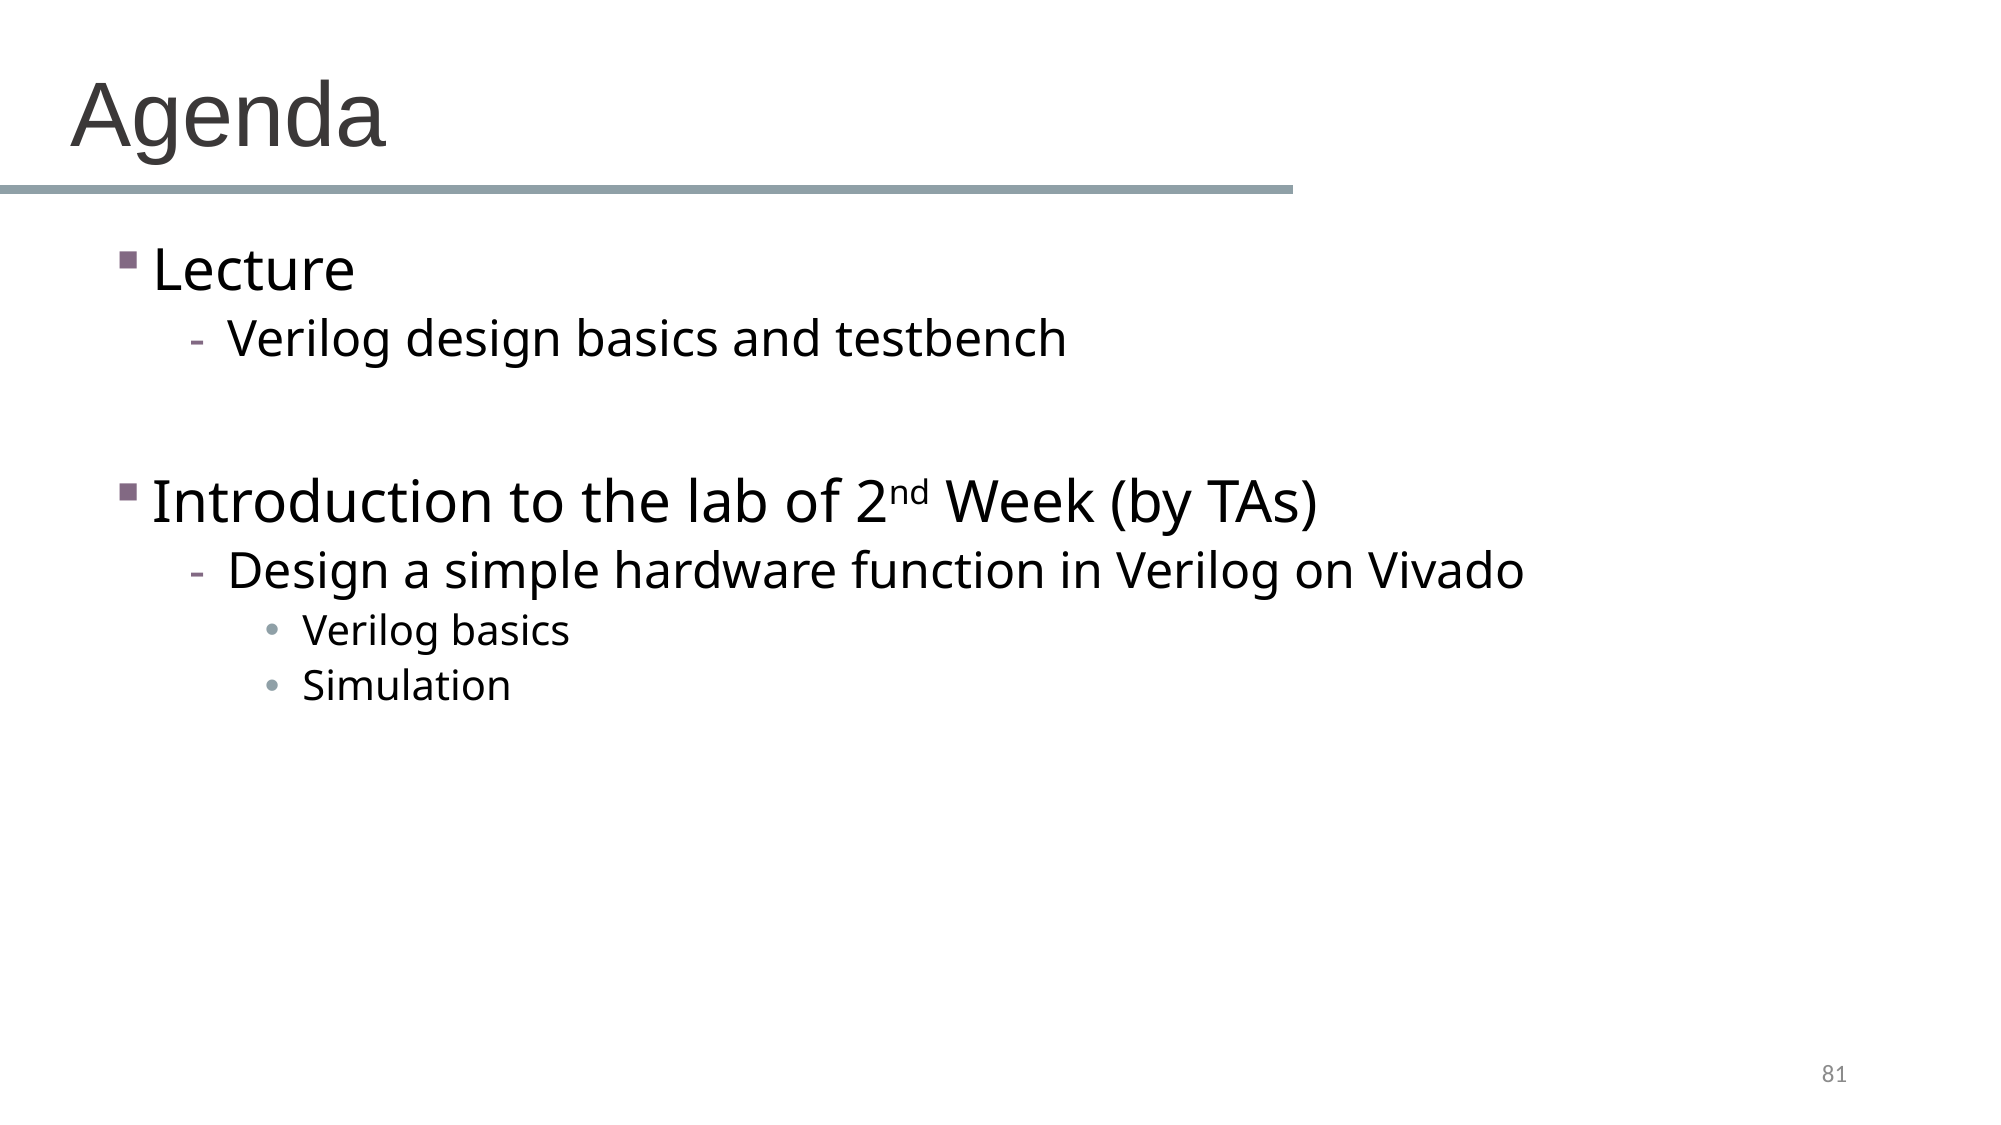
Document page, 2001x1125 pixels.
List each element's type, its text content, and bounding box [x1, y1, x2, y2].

slide_number 81 [1412, 1042, 1863, 1103]
list Lecture Verilog design basics and testbench Introduction to the lab of 2nd Week (by TAs) Design a simple hardware function in Verilog on Vivado Verilog basics Simulation [99, 232, 1868, 1103]
title Agenda [55, 53, 1271, 180]
